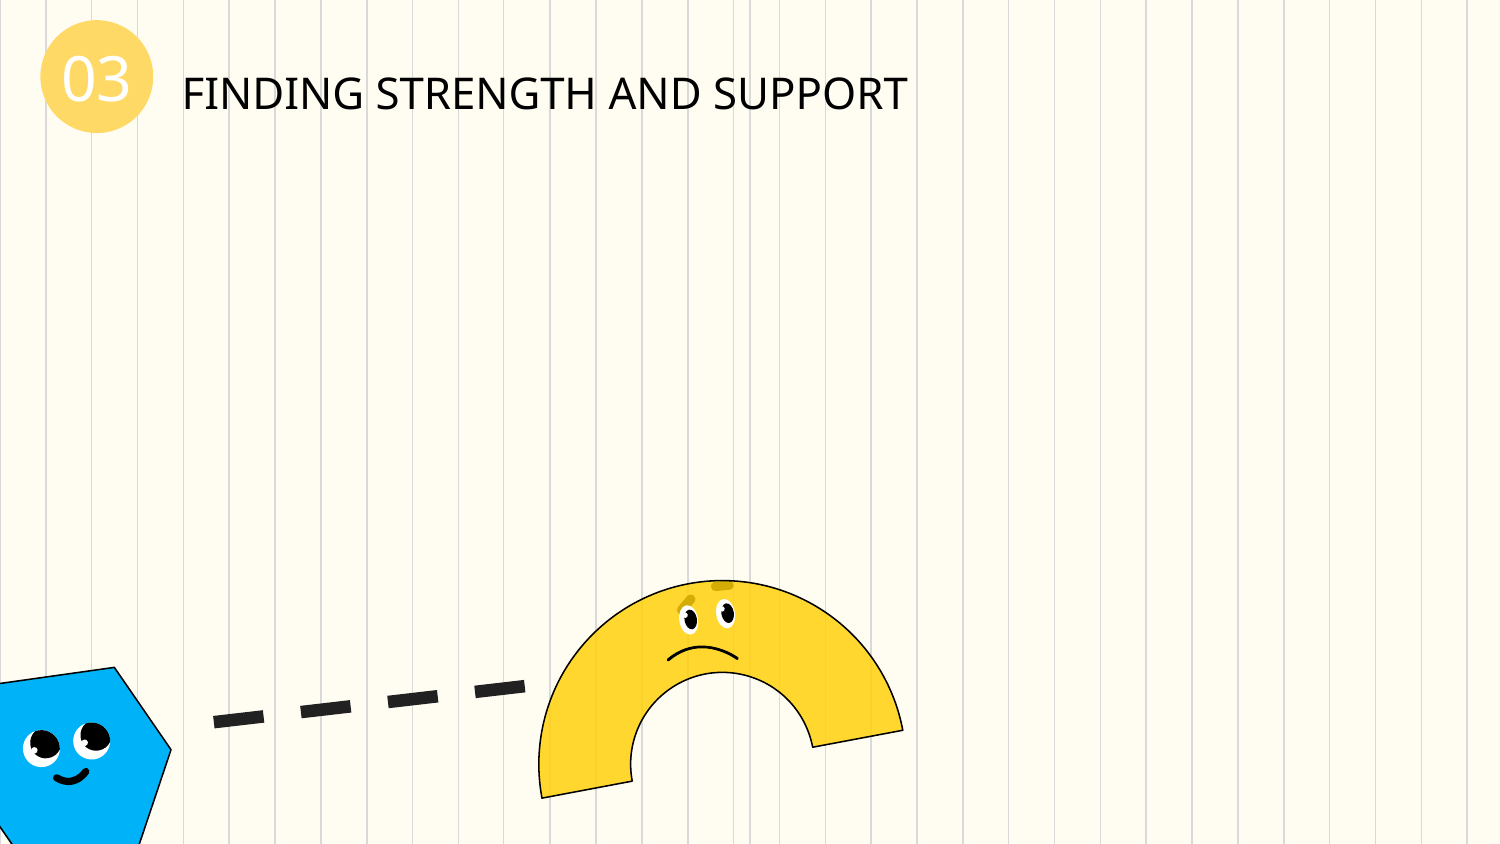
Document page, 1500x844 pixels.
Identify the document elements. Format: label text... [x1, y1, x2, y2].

text_box [59, 119, 135, 134]
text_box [0, 660, 184, 844]
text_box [479, 521, 965, 844]
text_box FINDING STRENGTH AND SUPPORT [166, 20, 1066, 134]
text_box [59, 20, 134, 34]
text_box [213, 682, 474, 723]
text_box 03 [32, 34, 161, 119]
